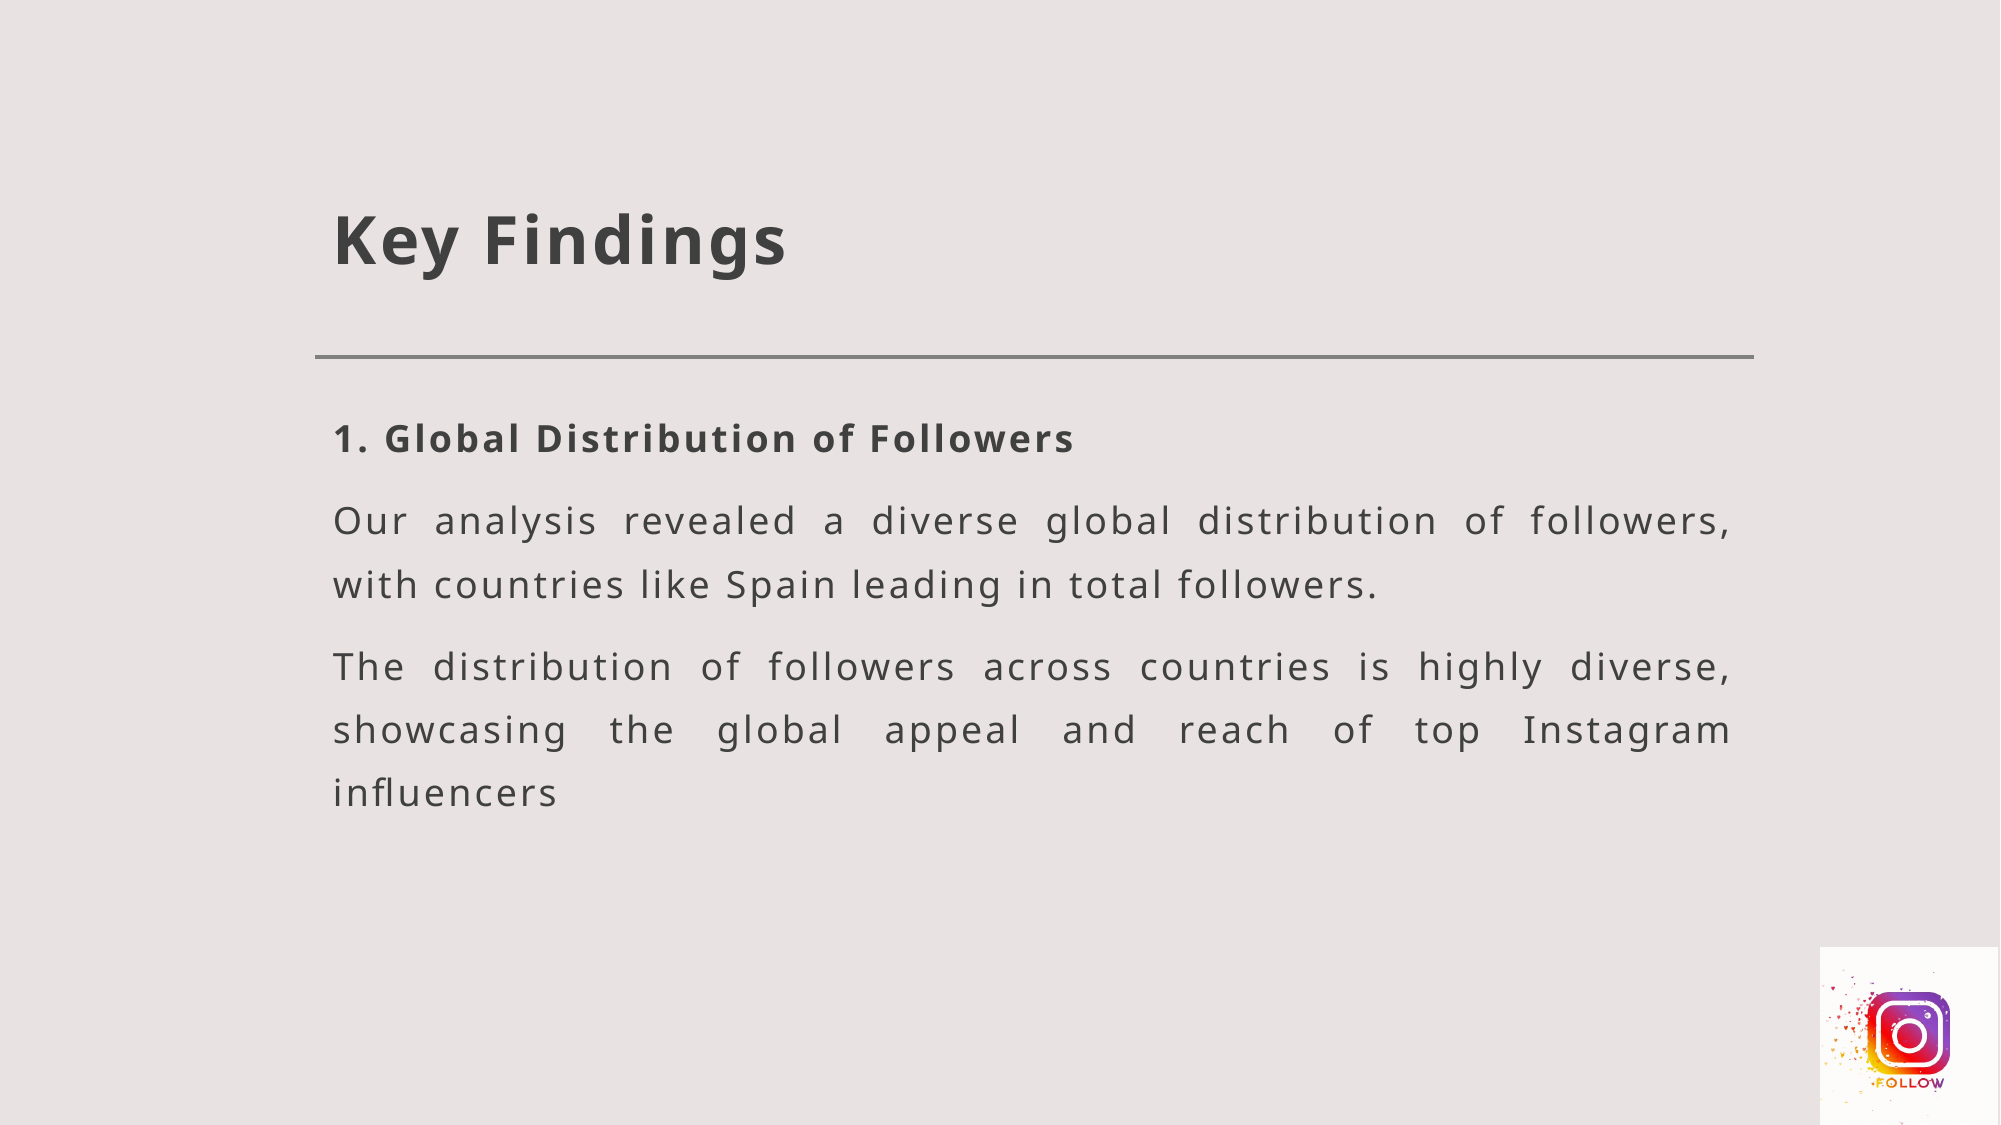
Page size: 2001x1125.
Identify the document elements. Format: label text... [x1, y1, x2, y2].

picture [1820, 947, 1999, 1125]
title Key Findings [315, 72, 1754, 294]
list 1. Global Distribution of Followers Our analysis revealed a diverse global distribution of followers, with countries like Spain leading in total followers. The distribution of followers across countries is highly diverse, showcasing the global appeal and reach of top Instagram influencers [315, 379, 1754, 979]
